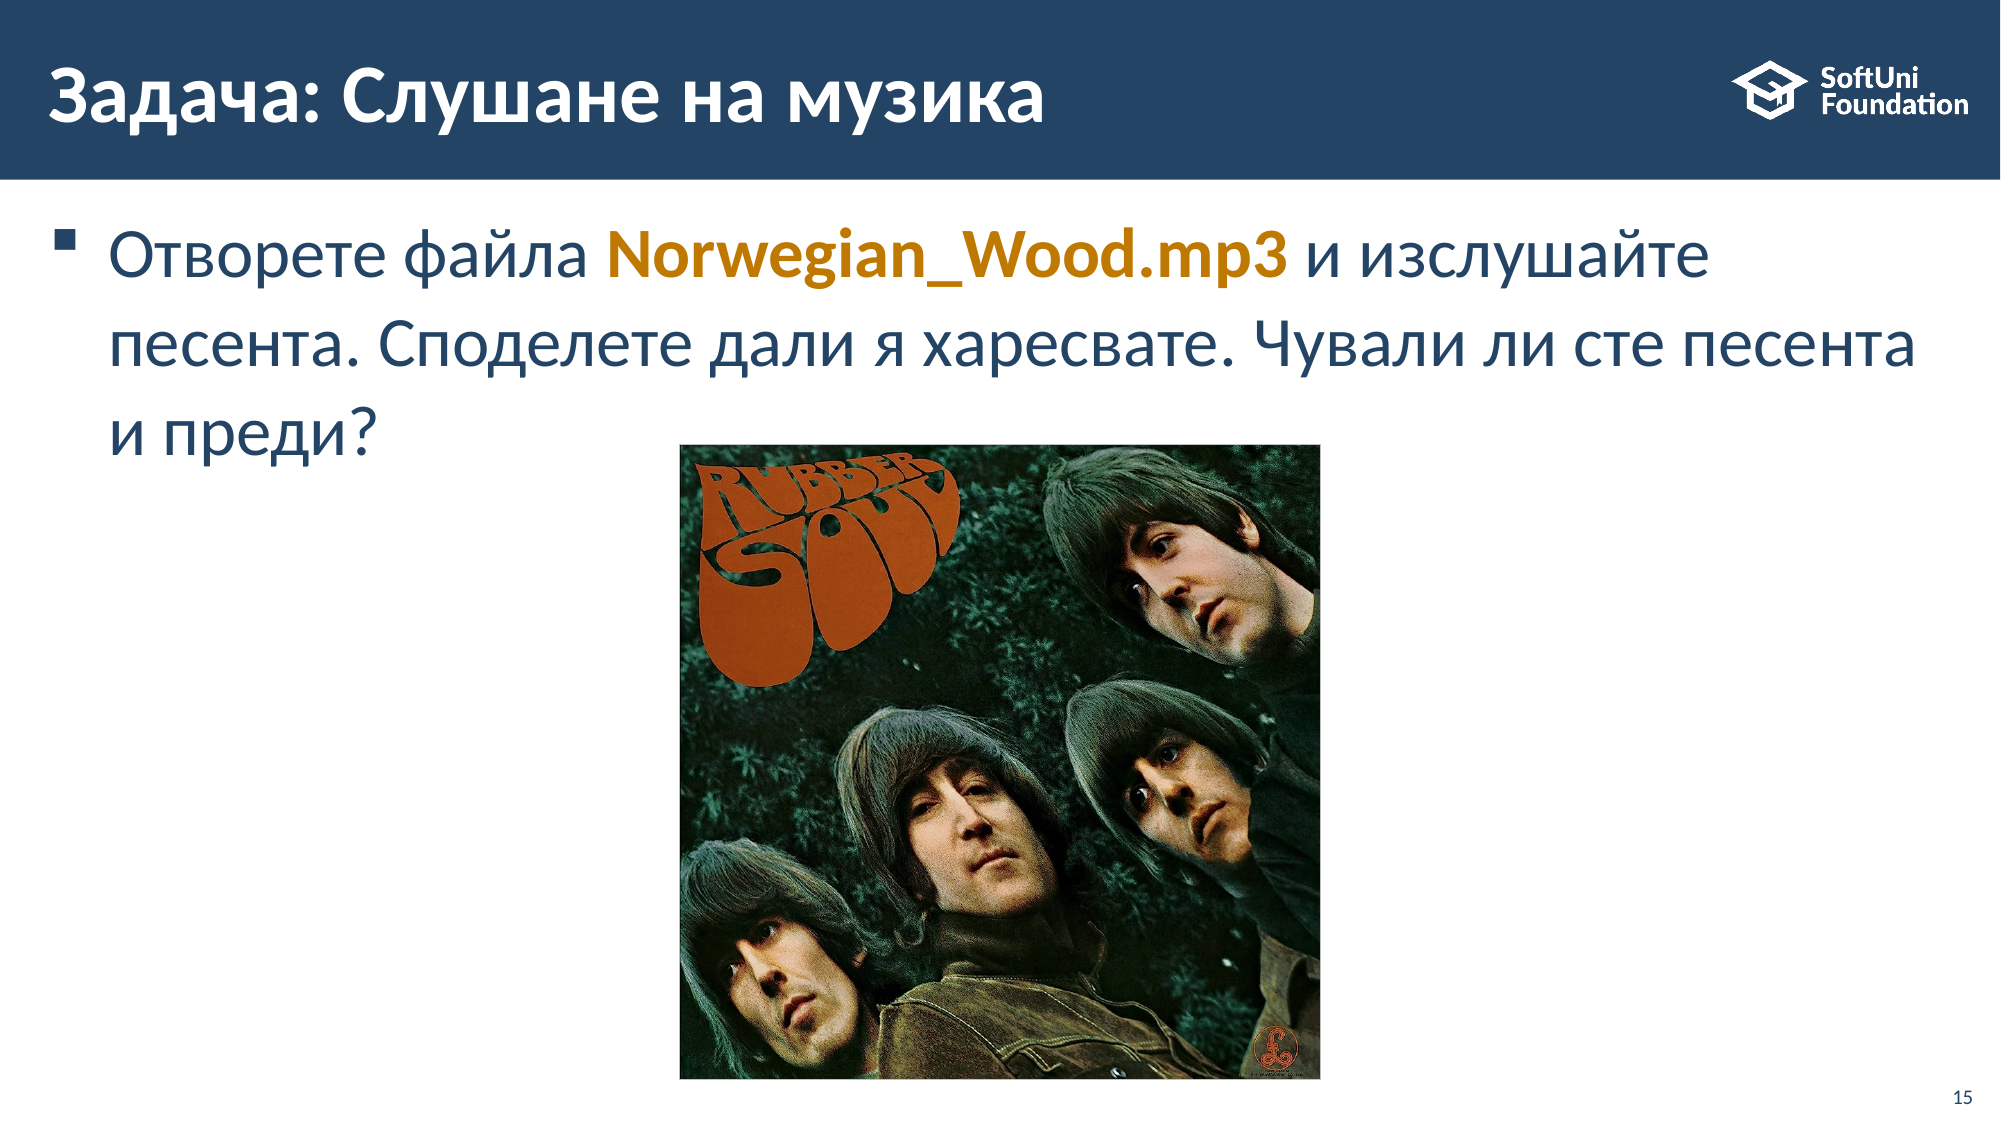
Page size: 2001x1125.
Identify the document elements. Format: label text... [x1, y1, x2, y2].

title Задача: Слушане на музика [31, 16, 1716, 162]
picture [678, 444, 1322, 1080]
slide_number 15 [1927, 1067, 1989, 1117]
list Отворете файла Norwegian_Wood.mp3 и изслушайте песента. Споделете дали я харесвате. Чували ли сте песента и преди? [31, 196, 1970, 1104]
picture [1731, 60, 1968, 120]
